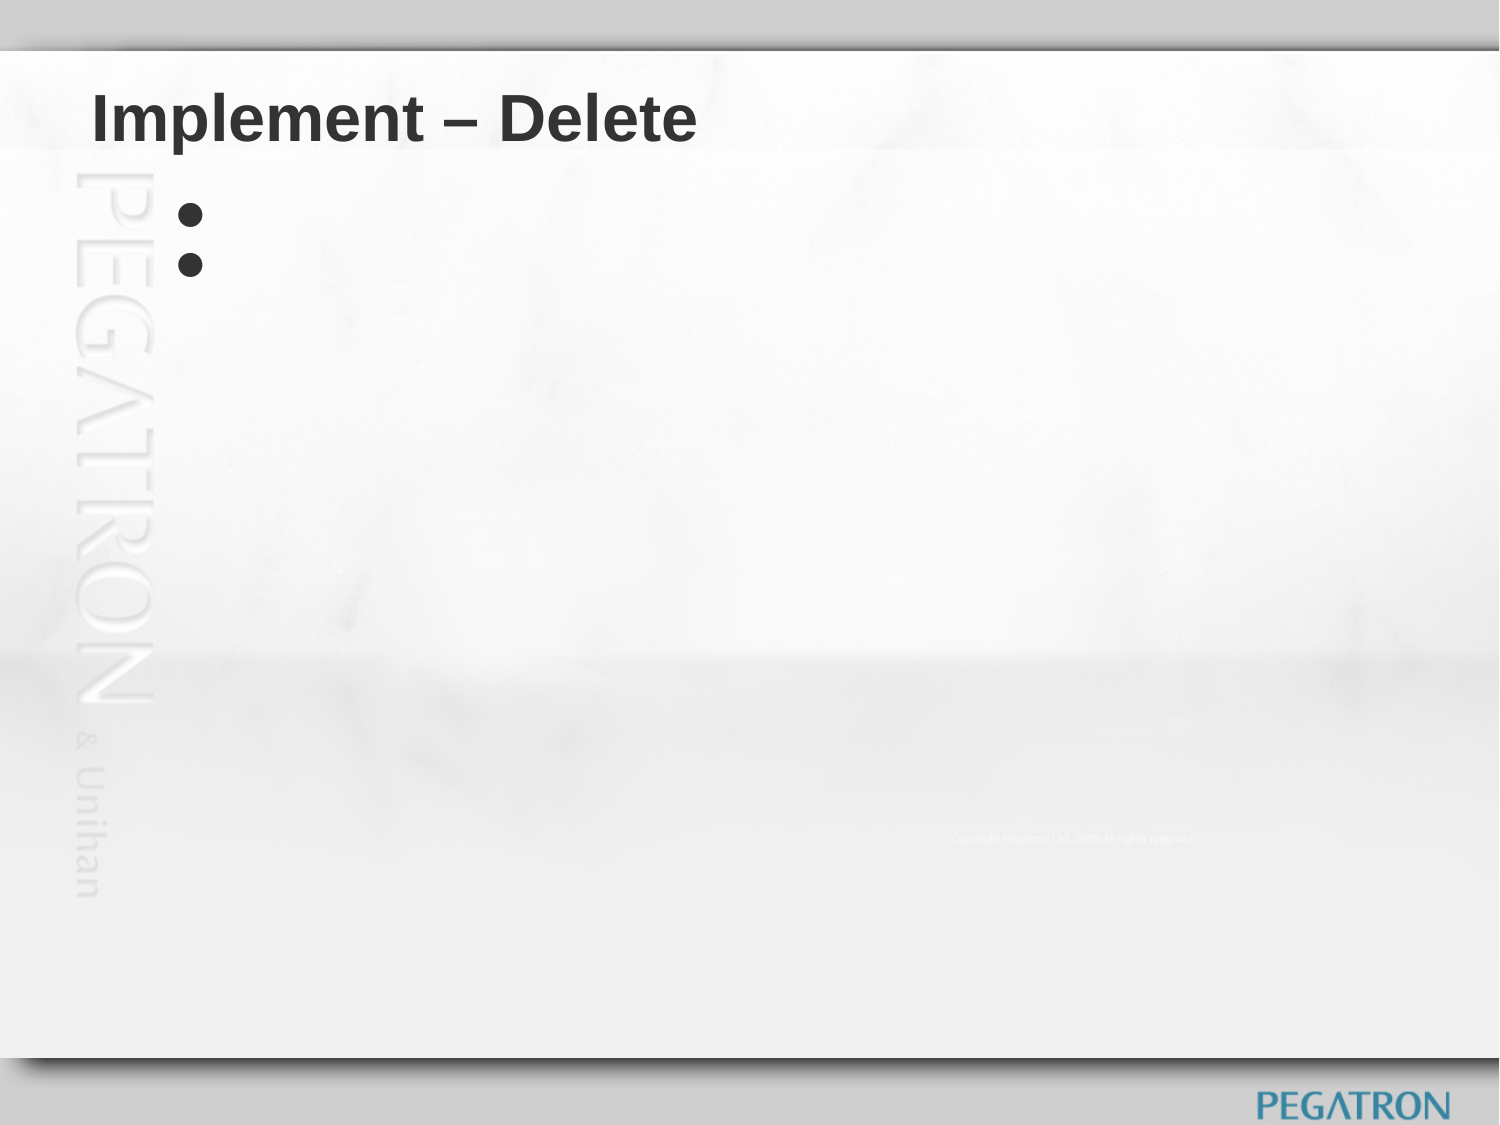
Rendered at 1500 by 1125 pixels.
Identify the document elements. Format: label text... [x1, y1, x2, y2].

picture [0, 0, 1500, 148]
text_box Implement – Delete [76, 56, 1425, 172]
picture [0, 1058, 1500, 1125]
text_box [159, 187, 1425, 1020]
